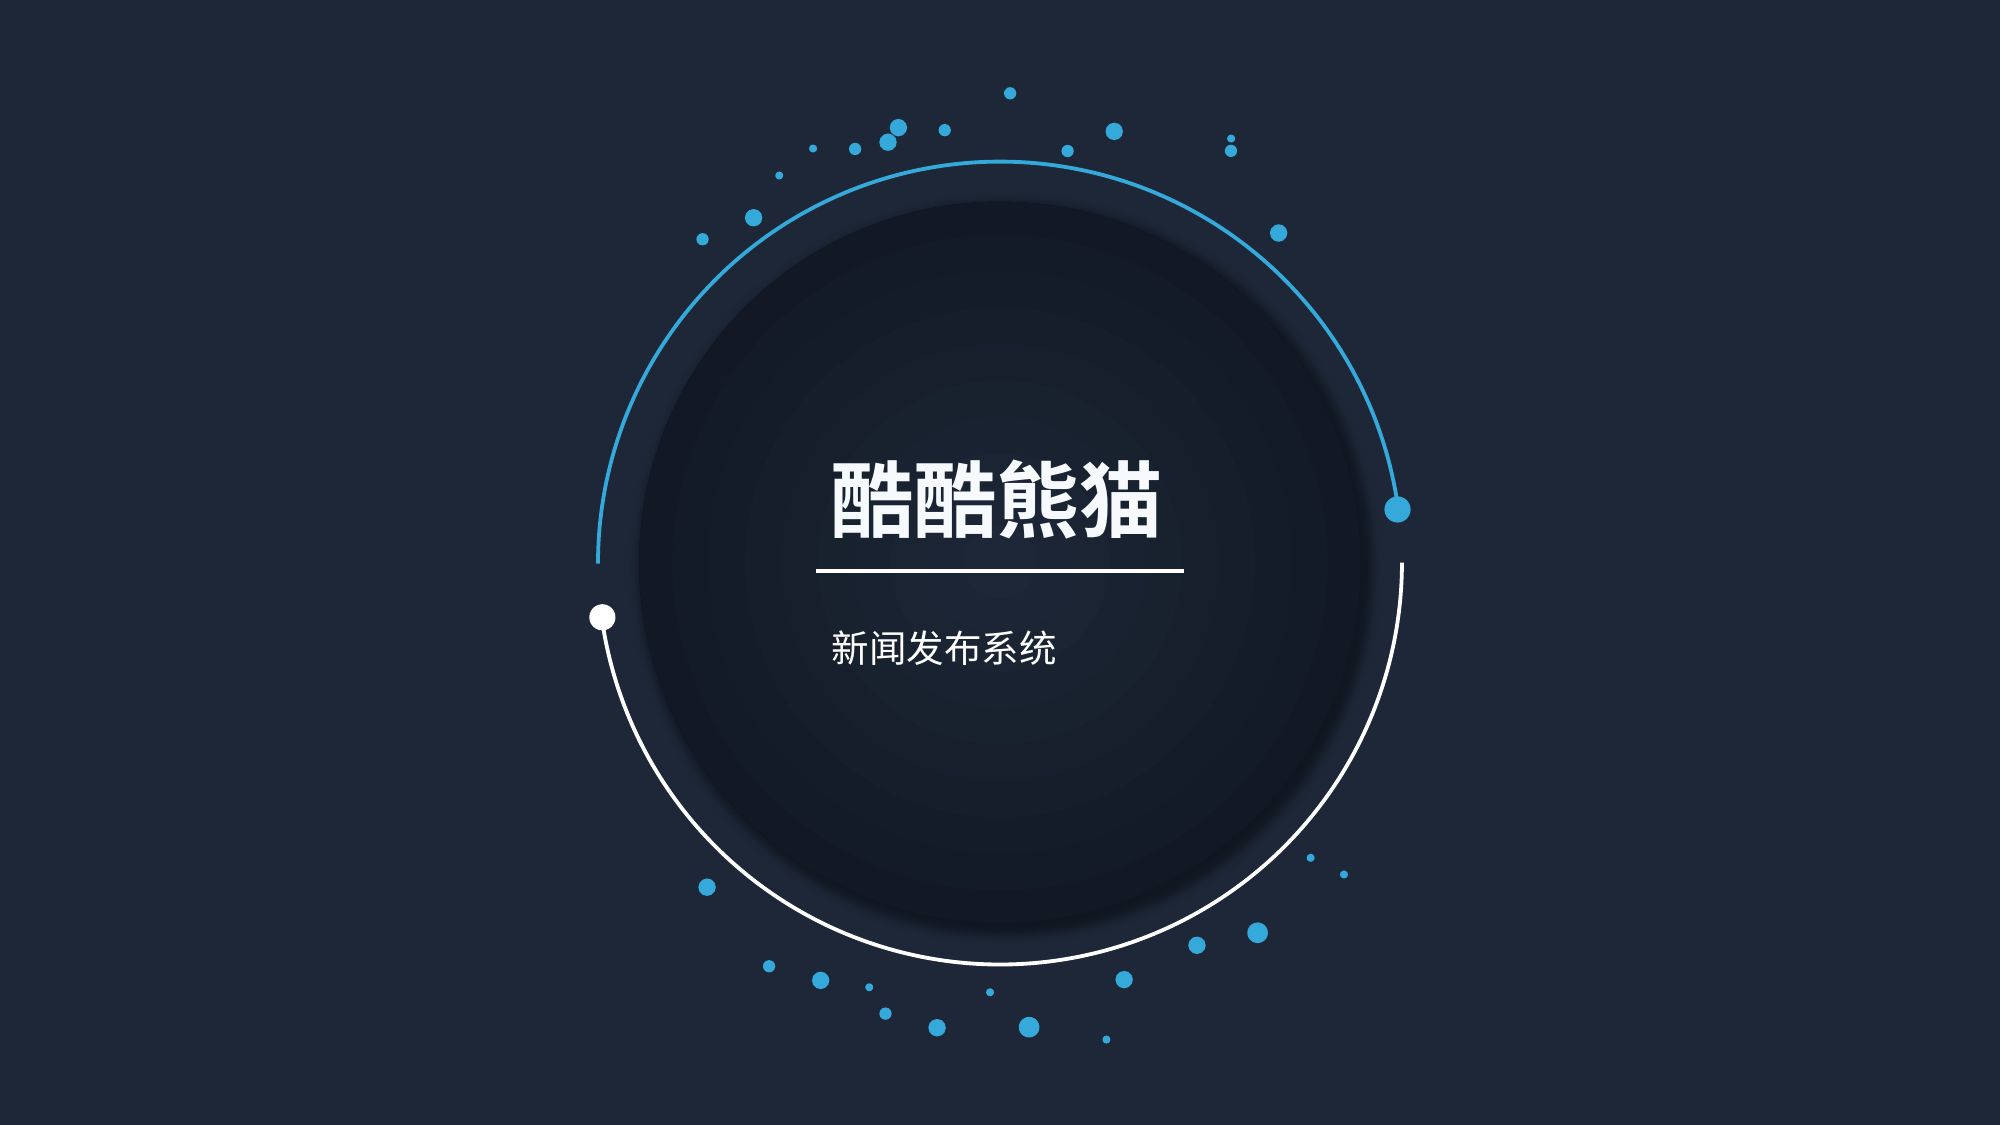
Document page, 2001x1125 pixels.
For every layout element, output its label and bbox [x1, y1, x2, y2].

text_box [878, 132, 898, 153]
text_box [1223, 143, 1239, 158]
text_box [985, 987, 996, 998]
text_box [1104, 121, 1125, 142]
text_box [1114, 969, 1134, 990]
text_box [589, 158, 1404, 967]
text_box [927, 1017, 947, 1038]
text_box [762, 968, 776, 974]
text_box [1002, 86, 1018, 101]
text_box [1306, 853, 1348, 879]
text_box [1060, 143, 1075, 158]
text_box [810, 970, 831, 991]
text_box [888, 117, 909, 138]
text_box [1017, 1015, 1041, 1039]
text_box [937, 122, 952, 138]
text_box [878, 1006, 893, 1021]
text_box [1101, 1034, 1112, 1045]
text_box [864, 982, 875, 993]
text_box [847, 141, 863, 157]
text_box [596, 159, 1411, 968]
text_box [808, 143, 819, 154]
text_box [1226, 133, 1237, 144]
